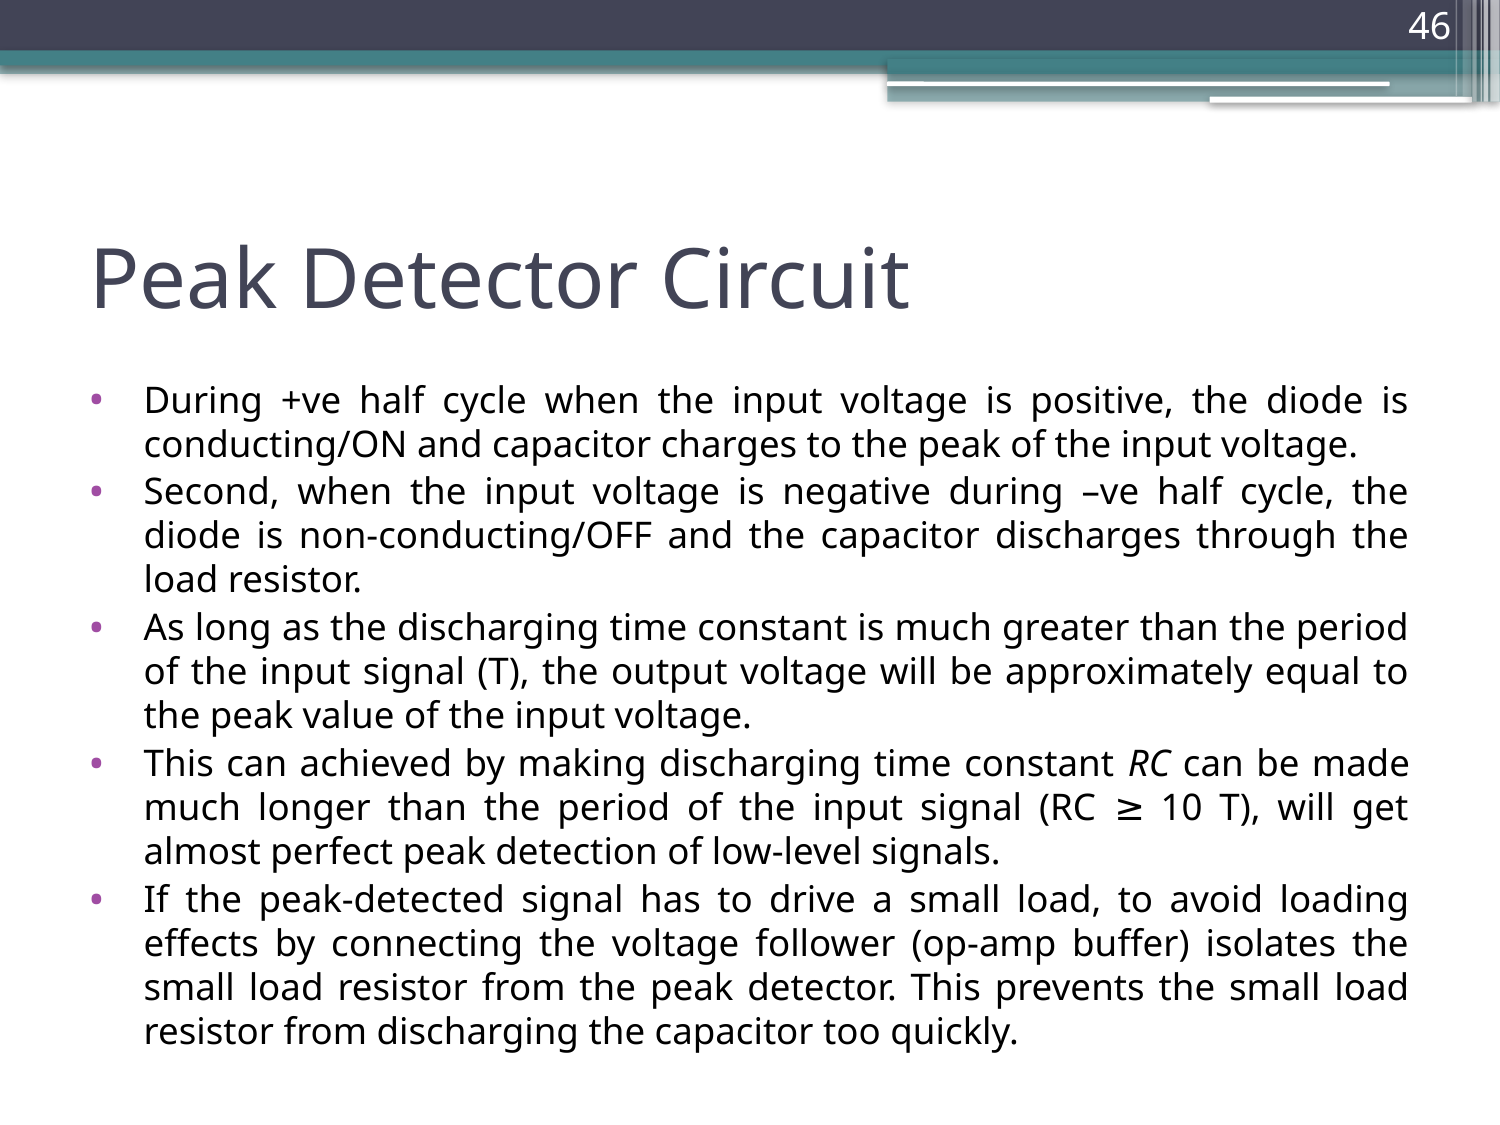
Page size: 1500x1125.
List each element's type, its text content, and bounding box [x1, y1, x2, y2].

title Peak Detector Circuit [75, 187, 1425, 363]
list During +ve half cycle when the input voltage is positive, the diode is conducting/ON and capacitor charges to the peak of the input voltage. Second, when the input voltage is negative during –ve half cycle, the diode is non-conducting/OFF and the capacitor discharges through the load resistor. As long as the discharging time constant is much greater than the period of the input signal (T), the output voltage will be approximately equal to the peak value of the input voltage. This can achieved by making discharging time constant RC can be made much longer than the period of the input signal (RC ≥ 10 T), will get almost perfect peak detection of low-level signals. If the peak-detected signal has to drive a small load, to avoid loading effects by connecting the voltage follower (op-amp buffer) isolates the small load resistor from the peak detector. This prevents the small load resistor from discharging the capacitor too quickly. [75, 368, 1425, 1079]
slide_number 46 [1341, 0, 1466, 61]
